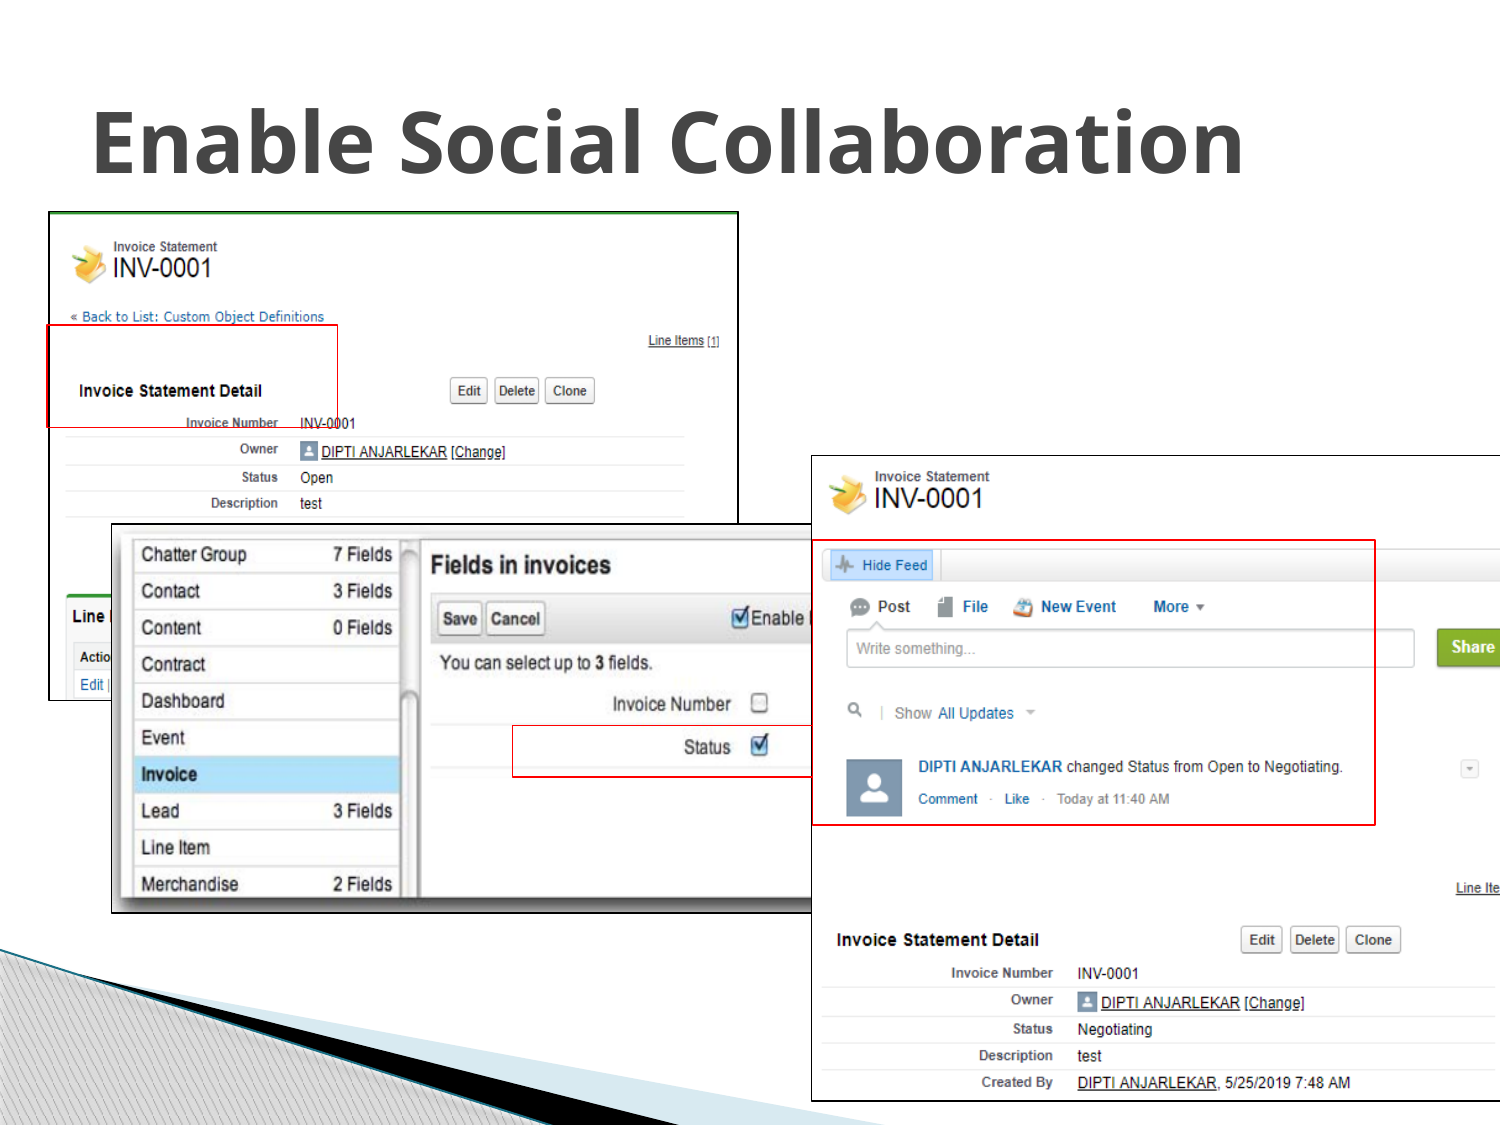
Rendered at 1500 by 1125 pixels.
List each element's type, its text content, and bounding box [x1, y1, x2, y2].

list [112, 524, 806, 913]
picture [49, 212, 738, 701]
title Enable Social Collaboration [75, 45, 1425, 233]
picture [812, 455, 1500, 1101]
